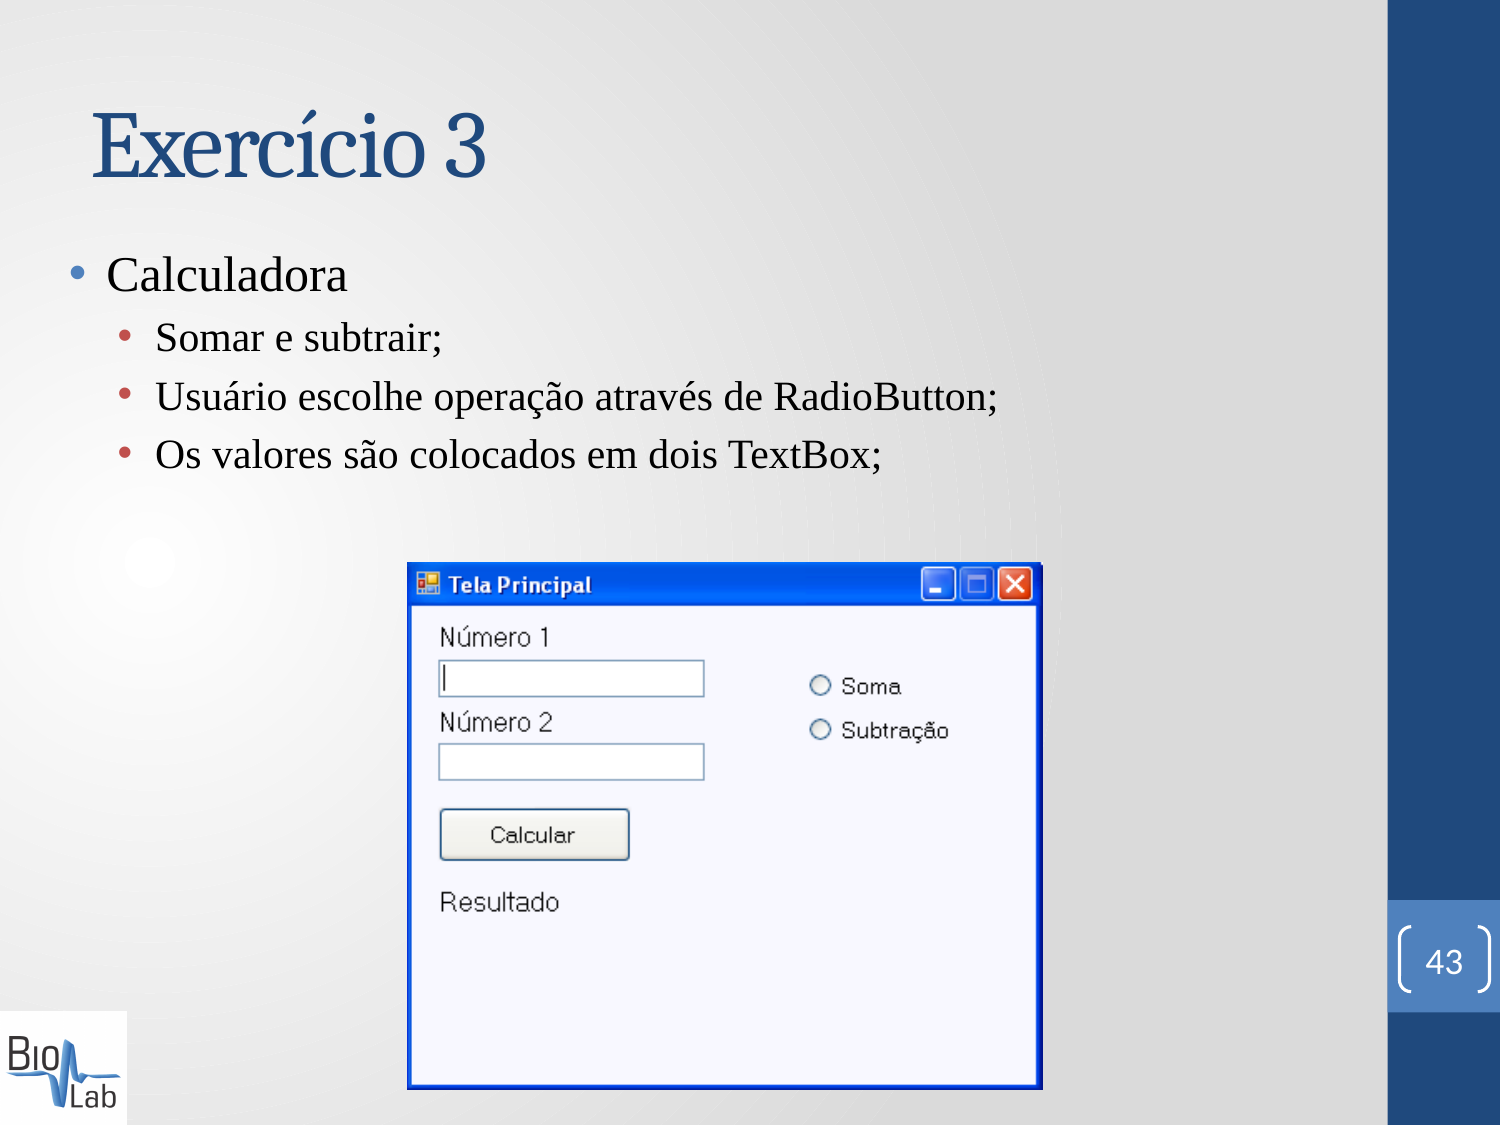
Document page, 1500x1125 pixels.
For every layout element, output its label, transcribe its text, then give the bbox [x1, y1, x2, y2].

slide_number 43 [1397, 925, 1492, 994]
title Exercício 3 [75, 45, 1325, 233]
list Calculadora Somar e subtrair; Usuário escolhe operação através de RadioButton; Os valores são colocados em dois TextBox; [35, 234, 1465, 961]
picture [0, 1010, 128, 1125]
picture [406, 561, 1043, 1091]
